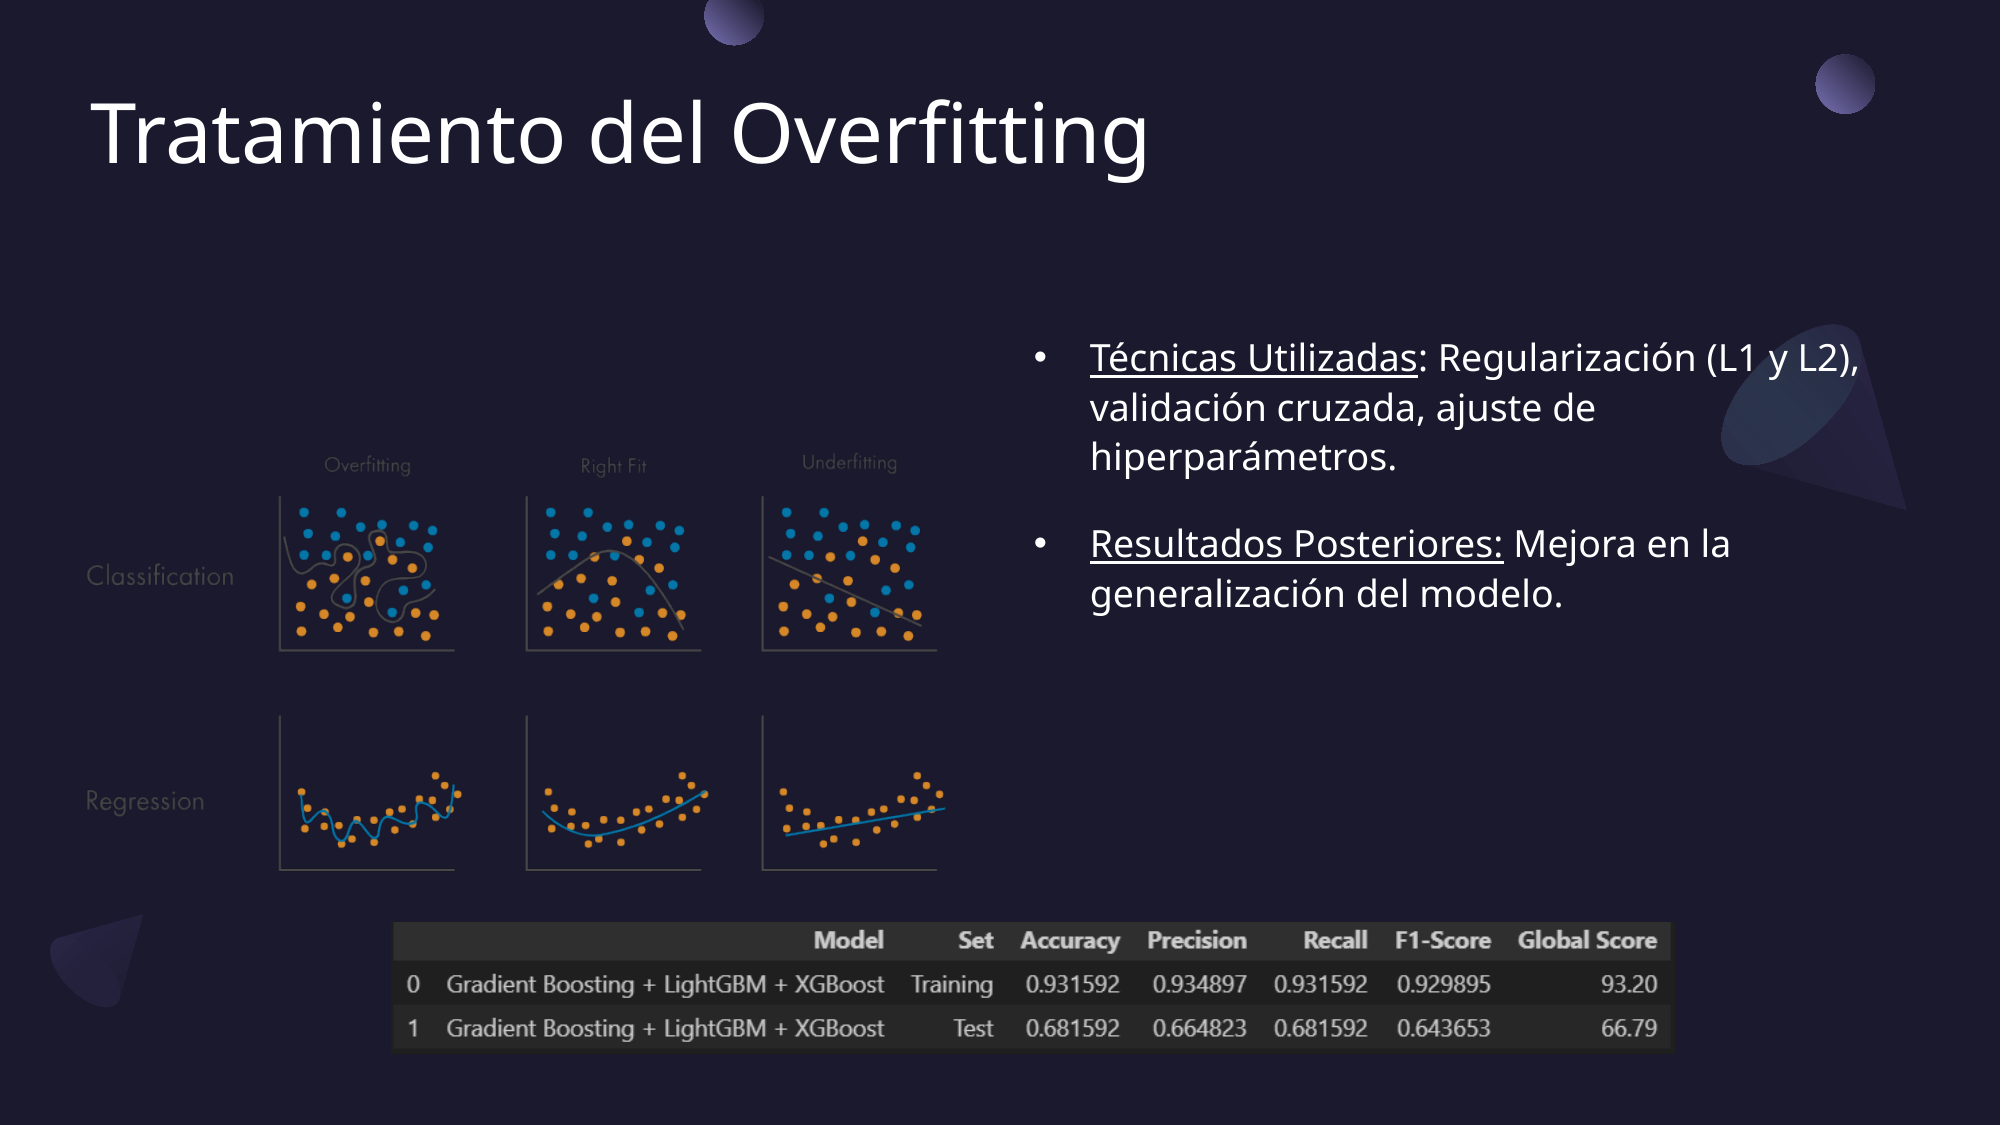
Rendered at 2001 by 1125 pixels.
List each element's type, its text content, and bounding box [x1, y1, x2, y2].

list Técnicas Utilizadas: Regularización (L1 y L2), validación cruzada, ajuste de hiperparámetros. Resultados Posteriores: Mejora en la generalización del modelo. [1033, 322, 1910, 978]
picture [48, 418, 1675, 1054]
title Tratamiento del Overfitting [90, 80, 1910, 299]
